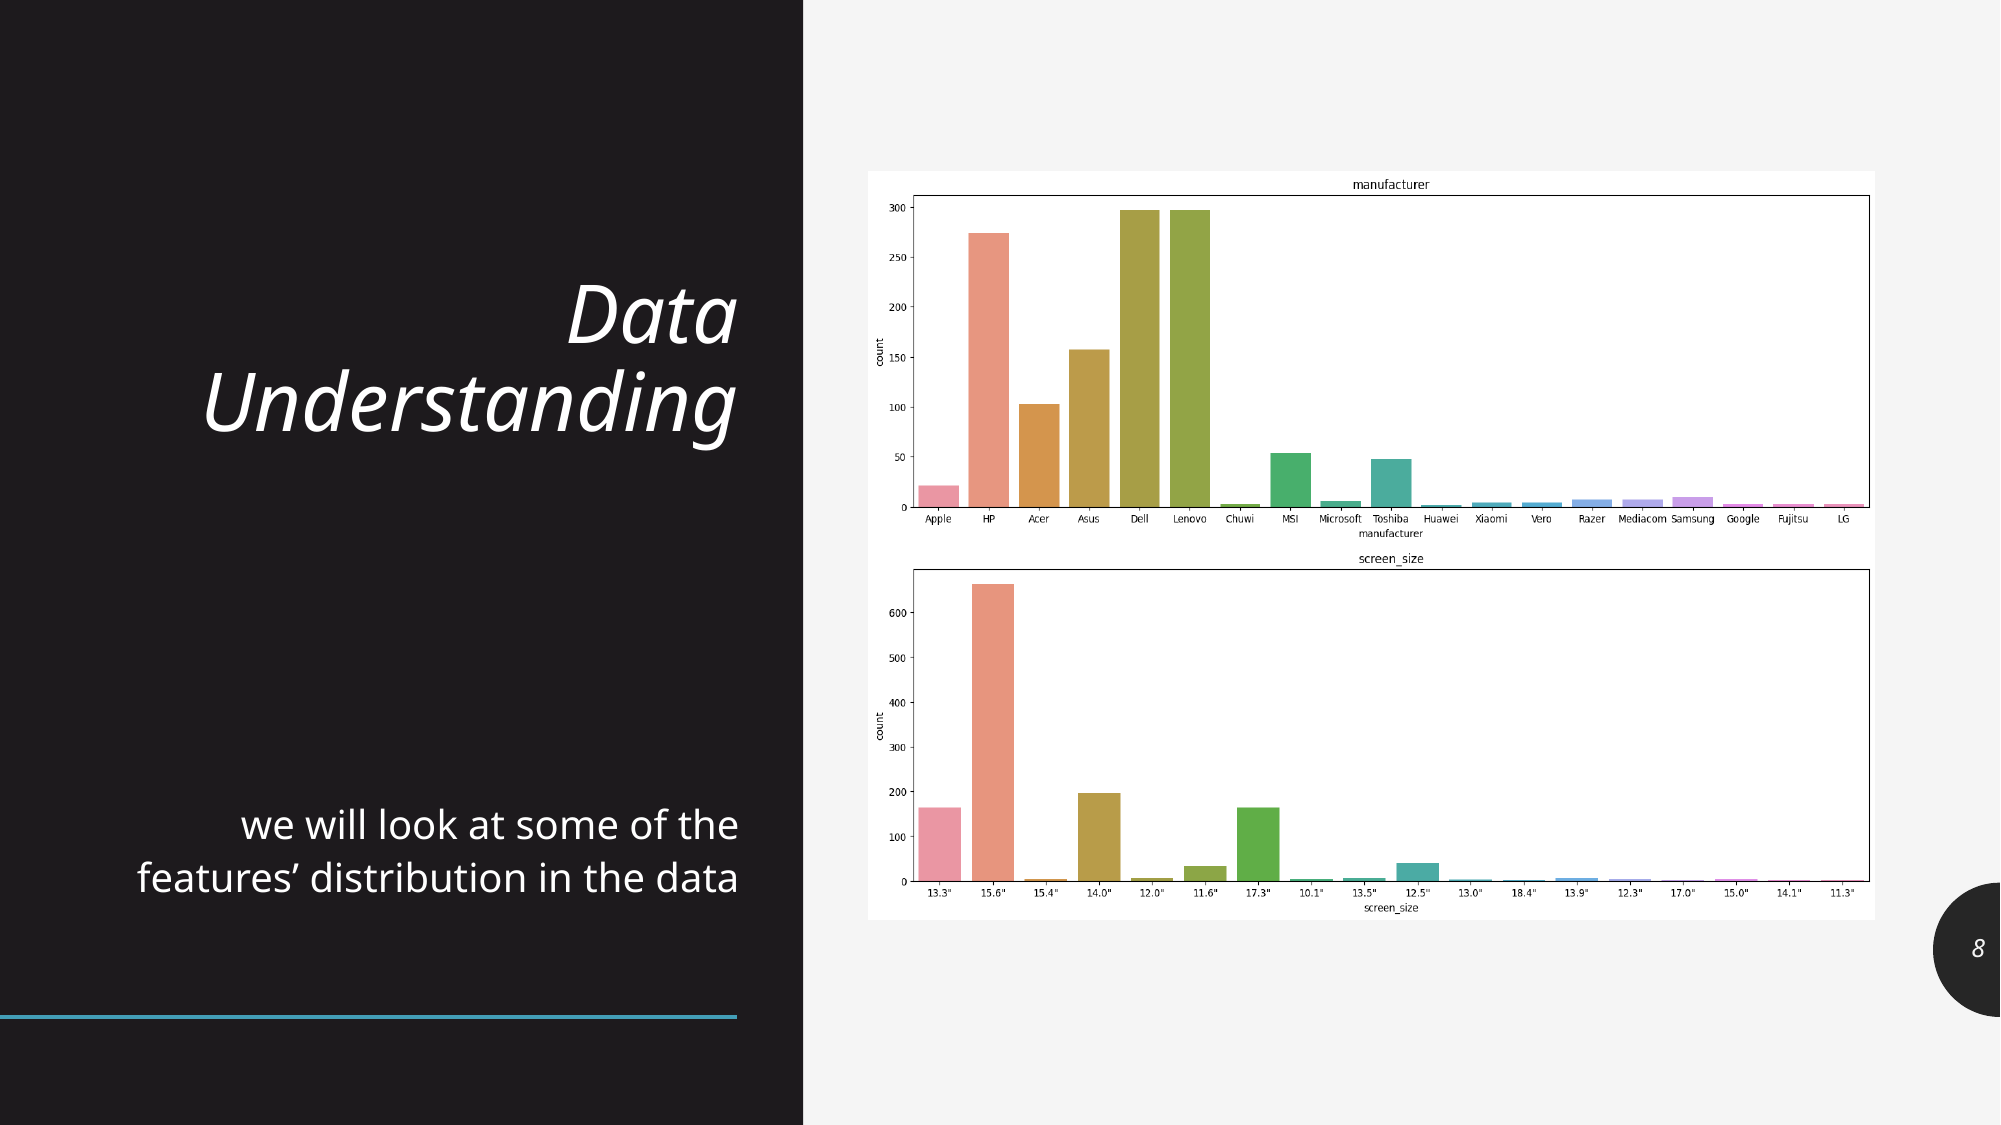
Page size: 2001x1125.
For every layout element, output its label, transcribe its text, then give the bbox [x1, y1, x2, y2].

picture [868, 171, 1875, 920]
slide_number 8 [1933, 919, 2000, 980]
title Data Understanding [125, 91, 754, 457]
list we will look at some of the features’ distribution in the data [95, 785, 756, 944]
